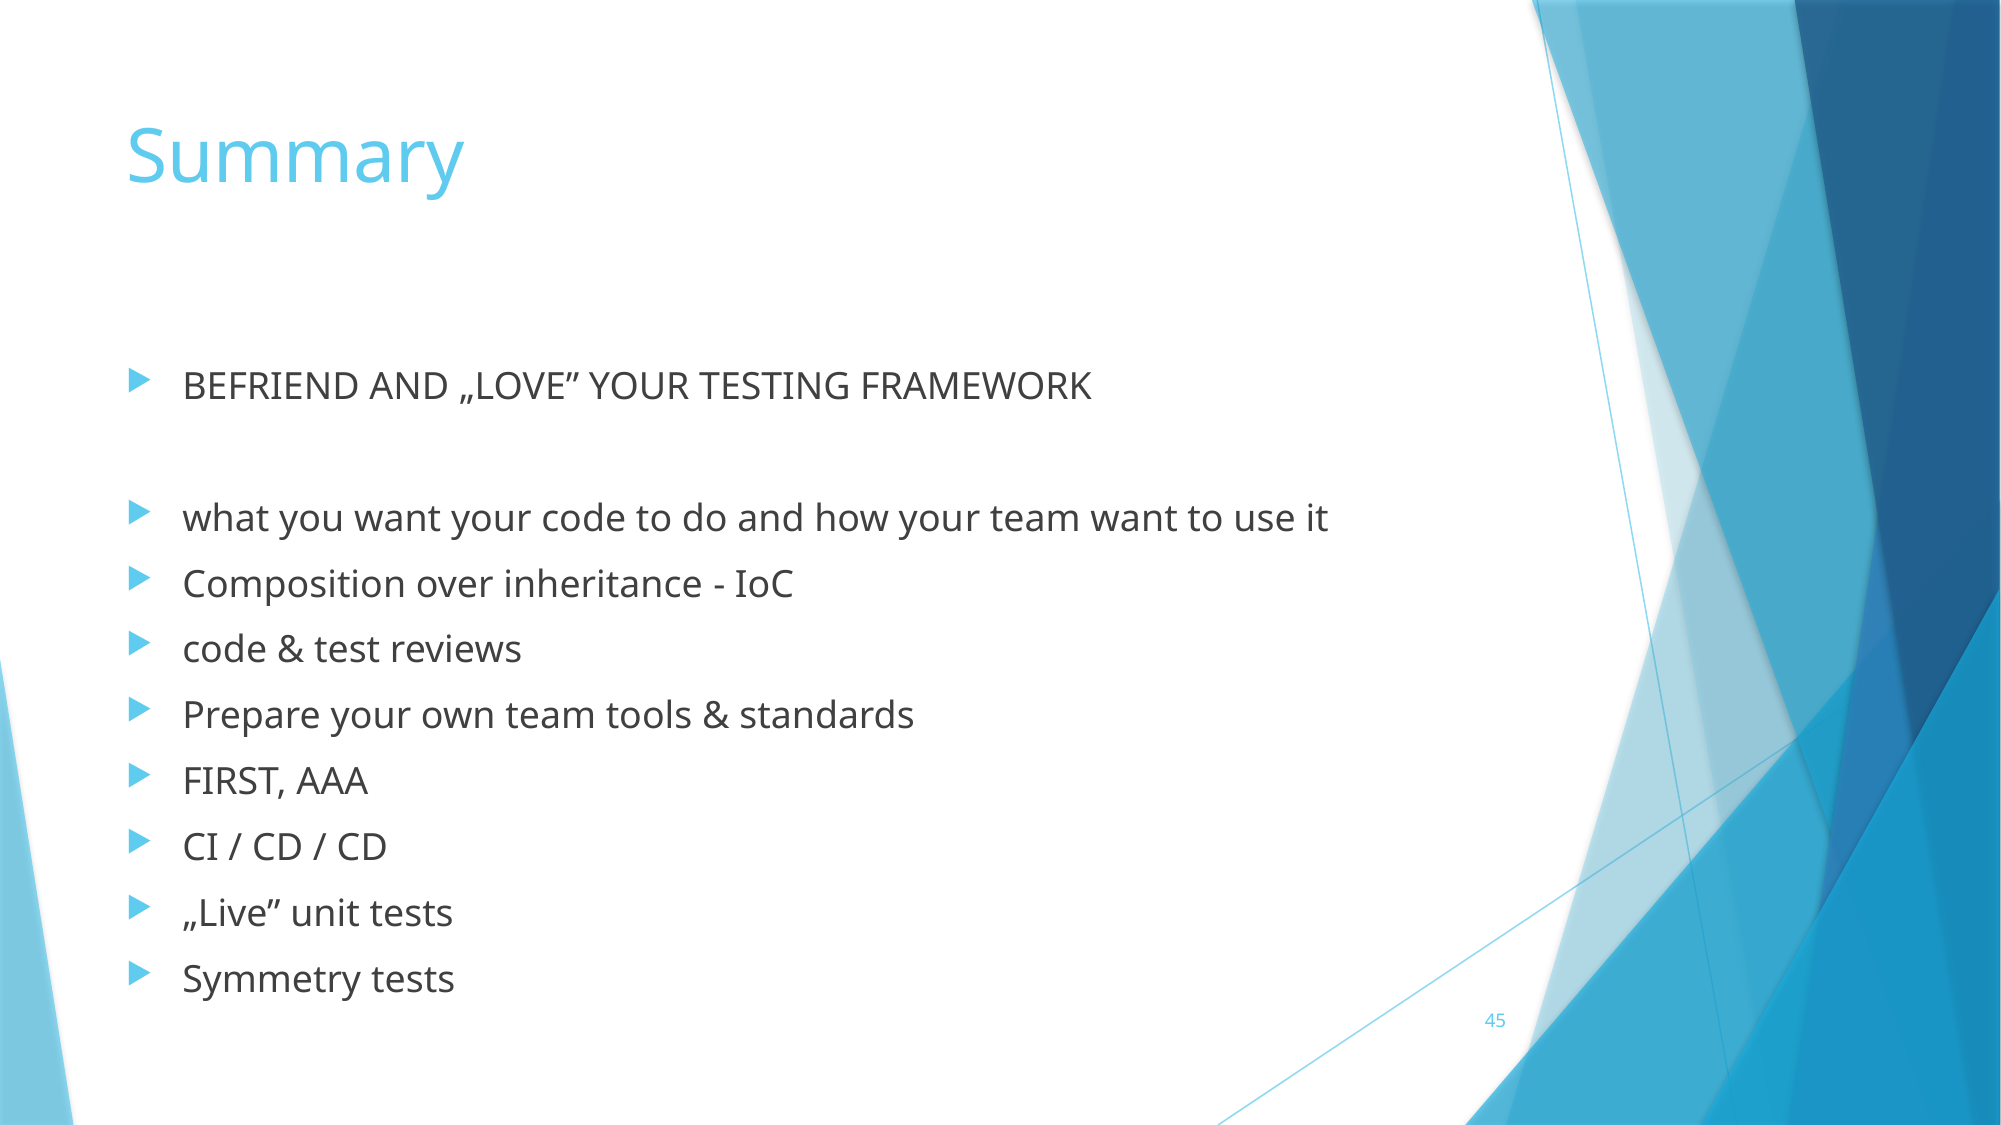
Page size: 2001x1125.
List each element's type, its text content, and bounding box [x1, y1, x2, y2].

list BEFRIEND AND „LOVE” YOUR TESTING FRAMEWORK what you want your code to do and how your team want to use it Composition over inheritance - IoC code & test reviews Prepare your own team tools & standards FIRST, AAA CI / CD / CD „Live” unit tests Symmetry tests [111, 354, 1522, 1051]
slide_number 45 [1409, 991, 1522, 1051]
title Summary [111, 99, 1522, 317]
